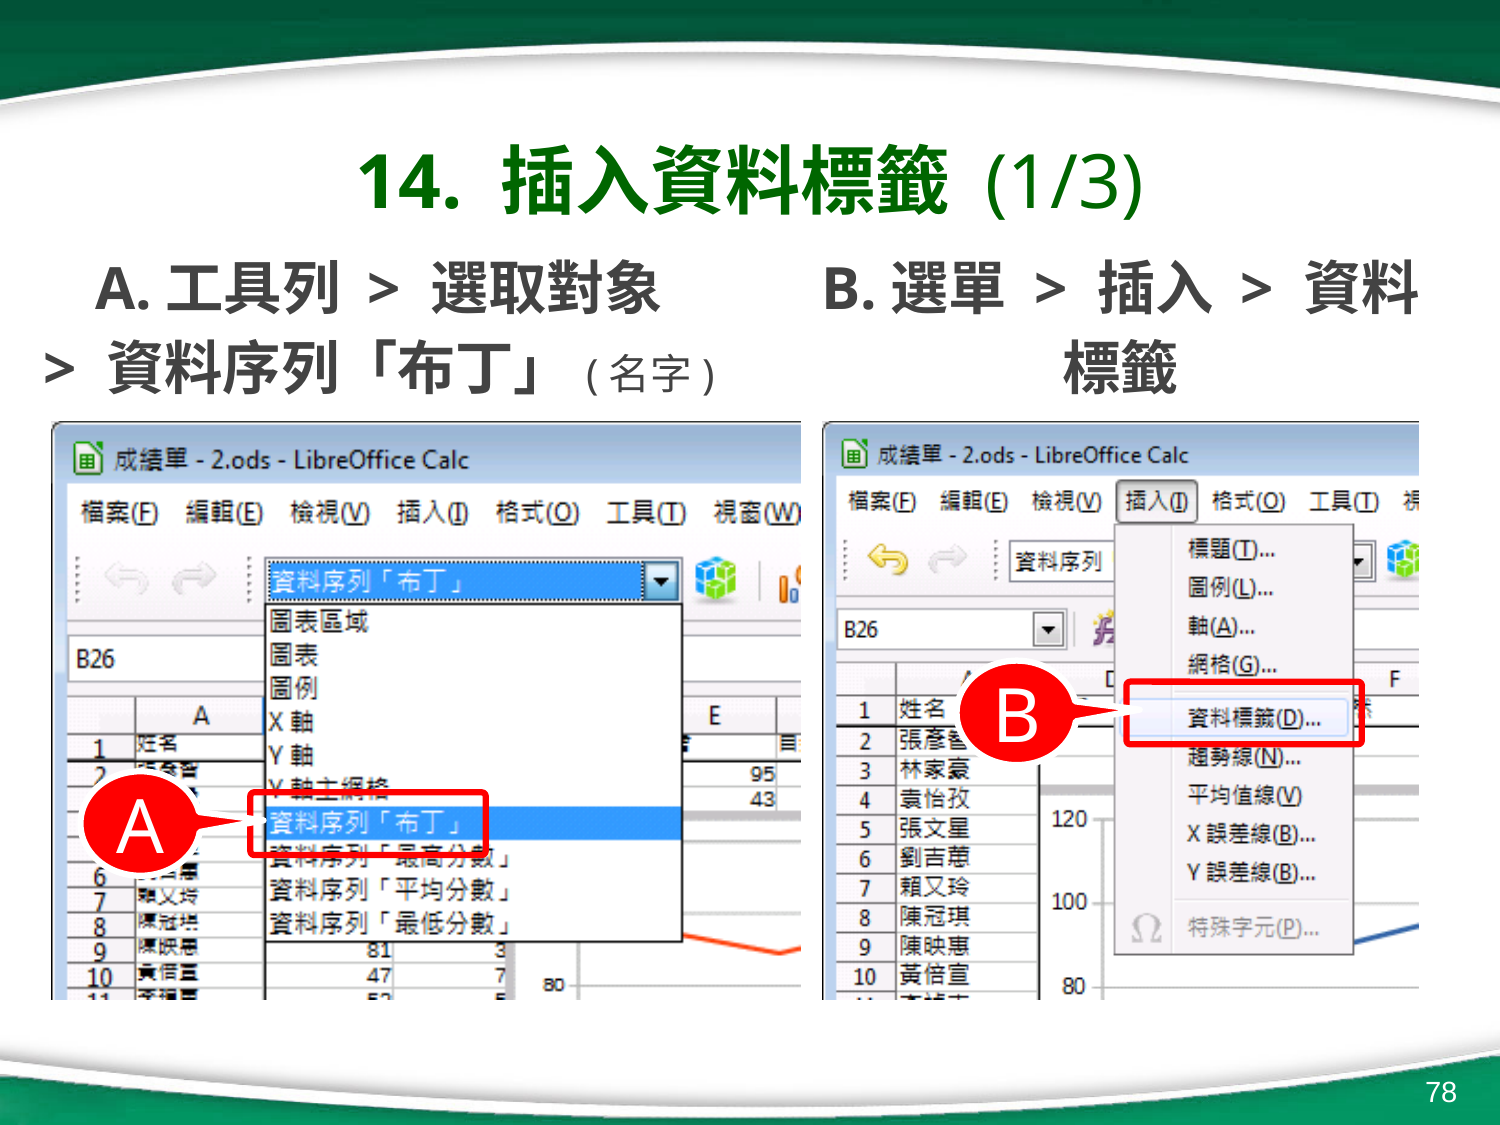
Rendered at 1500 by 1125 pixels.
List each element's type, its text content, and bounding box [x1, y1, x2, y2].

subtitle A.工具列 > 選取對象 > 資料序列「布丁」(名字) [17, 245, 742, 417]
slide_number ‹#› [1410, 1056, 1500, 1125]
picture [0, 0, 1500, 1125]
subtitle B.選單 > 插入 > 資料標籤 [792, 245, 1449, 417]
title 14. 插入資料標籤 (1/3) [51, 112, 1449, 246]
